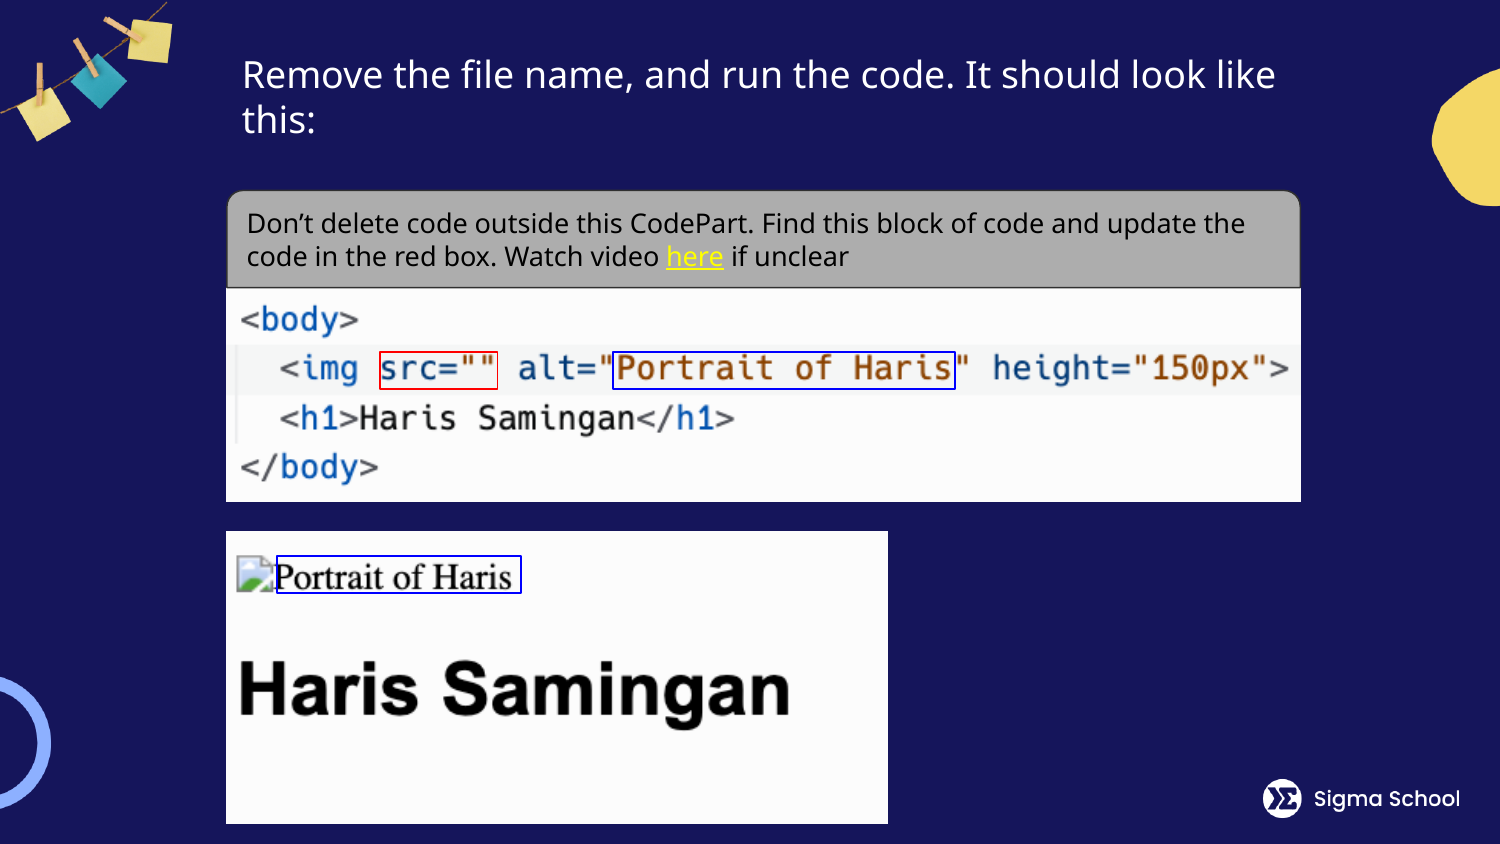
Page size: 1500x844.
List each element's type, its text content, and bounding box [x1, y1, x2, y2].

text_box Don’t delete code outside this CodePart. Find this block of code and update the code in the red box. Watch video here if unclear [226, 190, 1301, 287]
picture [0, 0, 1500, 844]
title Remove the file name, and run the code. It should look like this: [226, 35, 1359, 139]
